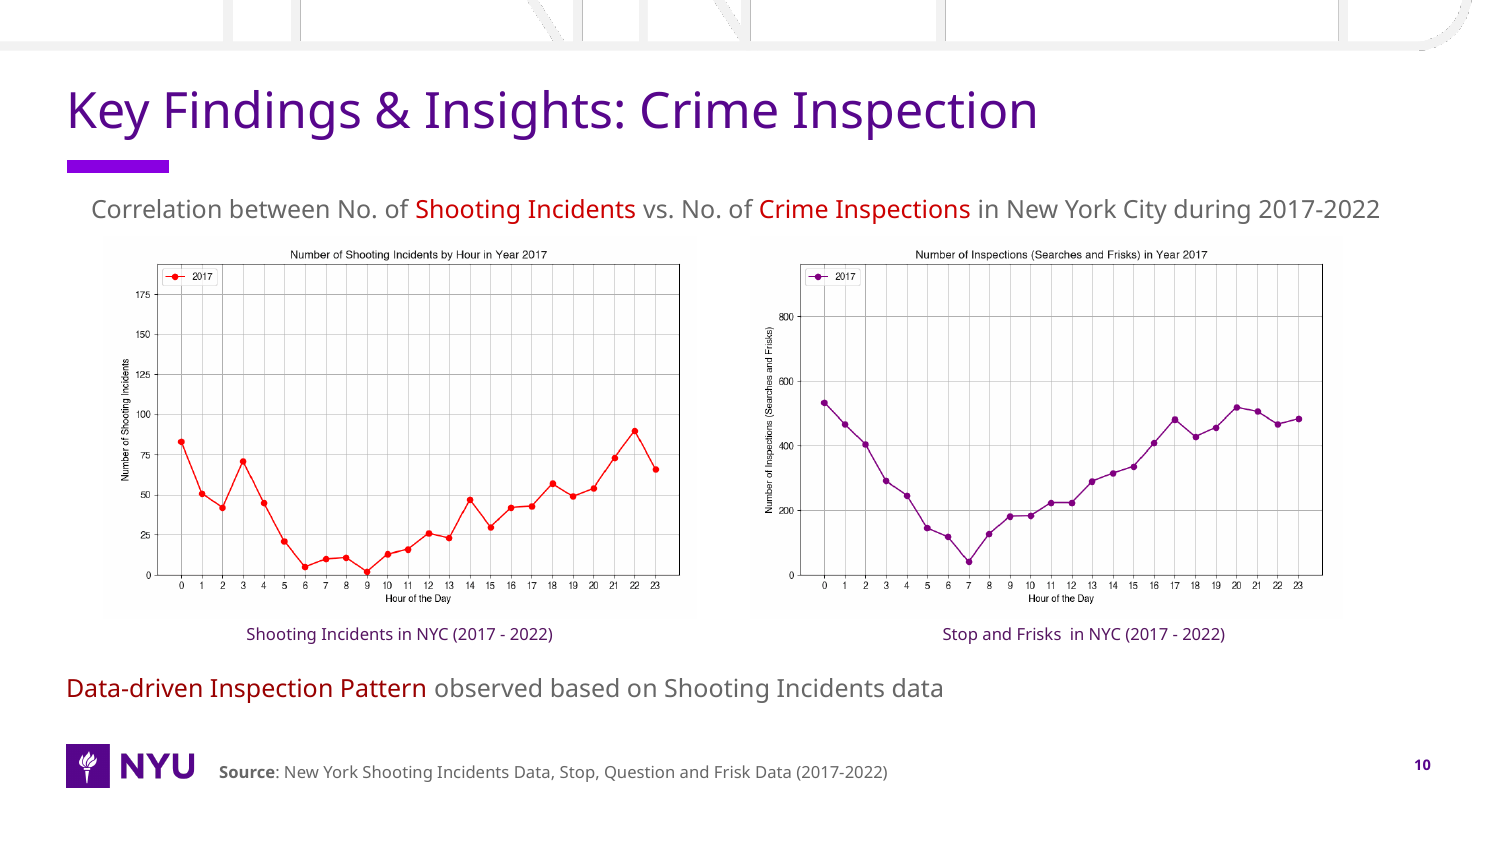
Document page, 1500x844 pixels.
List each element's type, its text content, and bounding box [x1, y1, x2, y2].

text_box Correlation between No. of Shooting Incidents vs. No. of Crime Inspections in New York City during 2017-2022 [33, 178, 1439, 260]
text_box Source: New York Shooting Incidents Data, Stop, Question and Frisk Data (2017-2022) [204, 747, 1151, 829]
picture [0, 0, 1496, 51]
text_box Stop and Frisks in NYC (2017 - 2022) [835, 627, 1333, 657]
text_box Shooting Incidents in NYC (2017 - 2022) [151, 627, 649, 657]
picture [749, 235, 1343, 620]
title Key Findings & Insights: Crime Inspection [51, 72, 1434, 167]
picture [103, 235, 697, 620]
text_box Data-driven Inspection Pattern observed based on Shooting Incidents data [51, 657, 1392, 707]
picture [66, 744, 195, 788]
